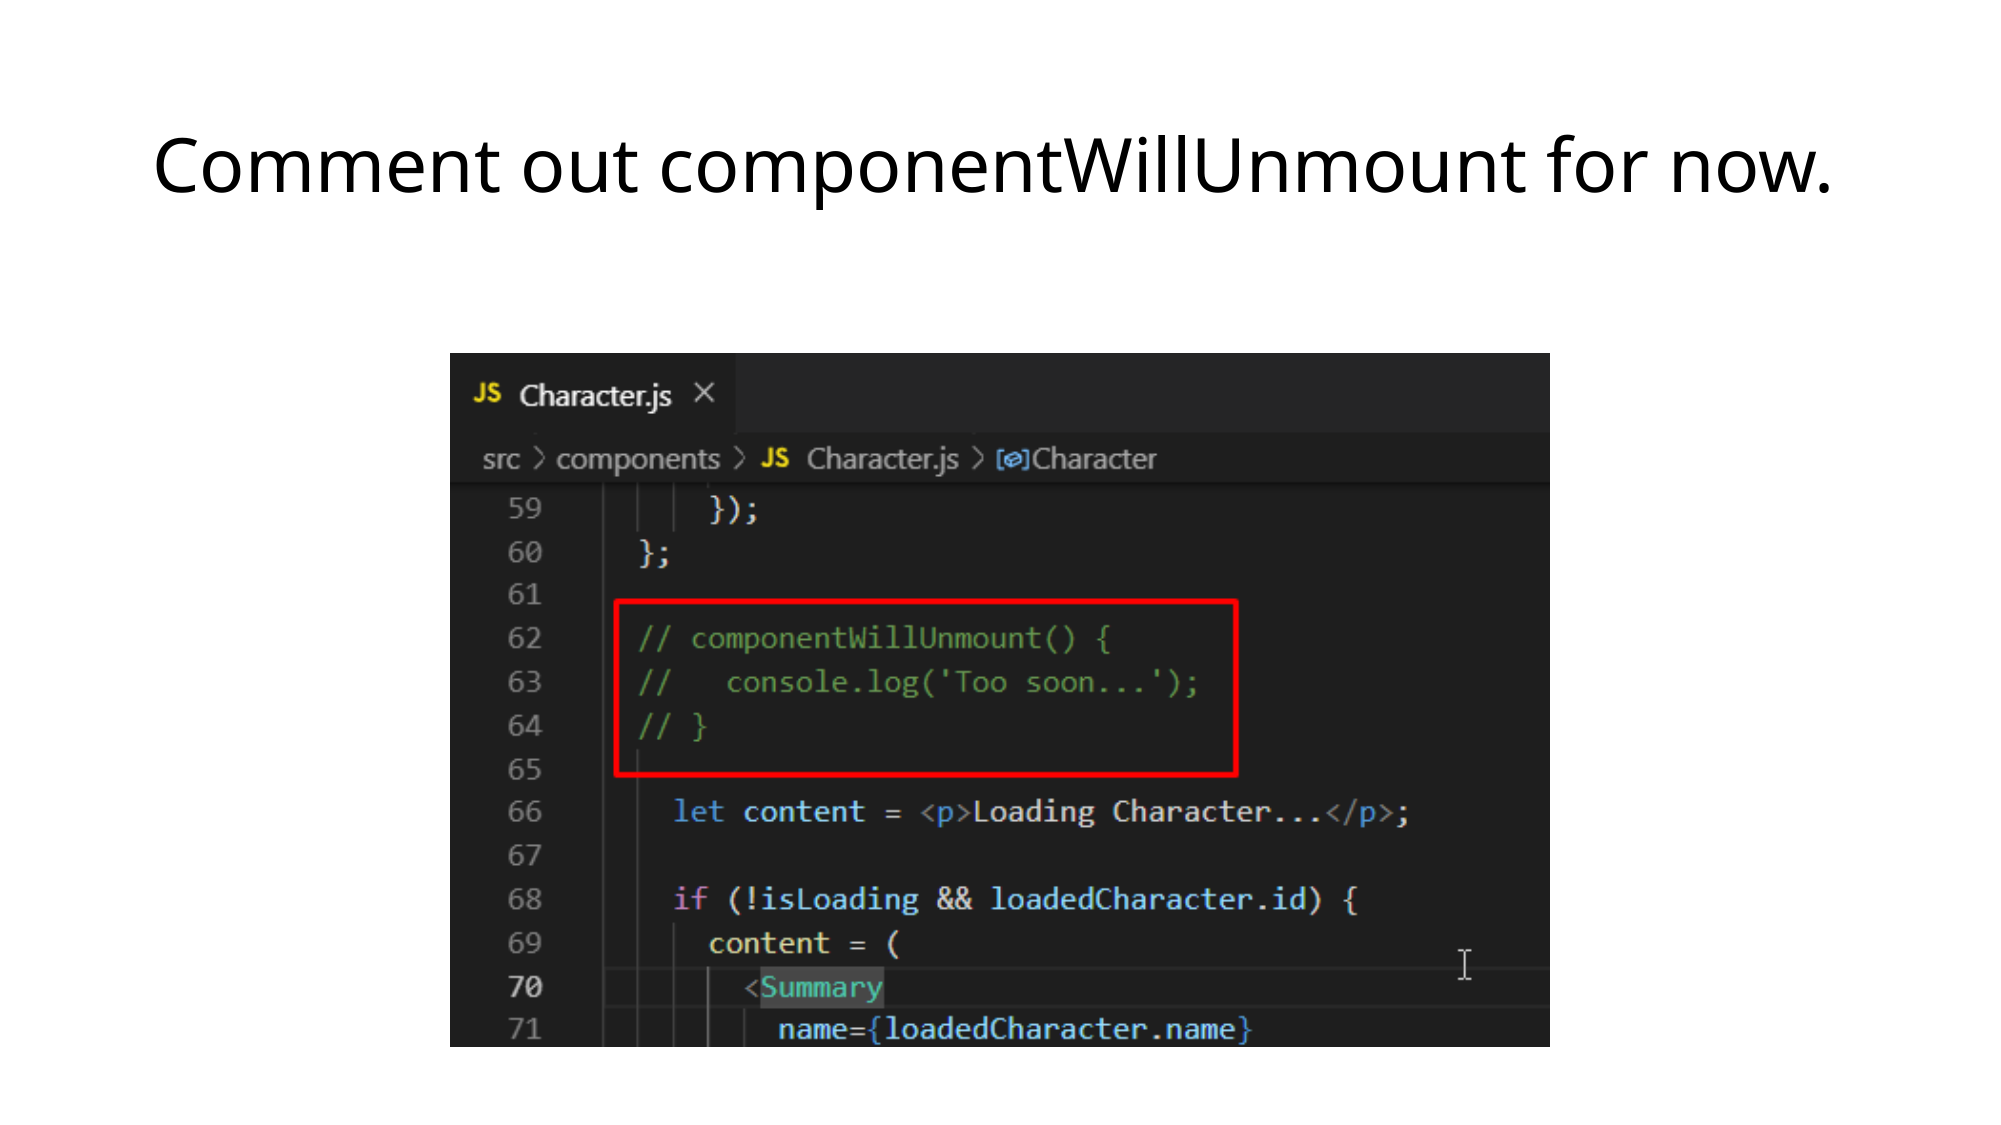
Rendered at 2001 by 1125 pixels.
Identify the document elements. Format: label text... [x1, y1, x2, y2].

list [450, 353, 1550, 1047]
title Comment out componentWillUnmount for now. [137, 59, 1863, 278]
